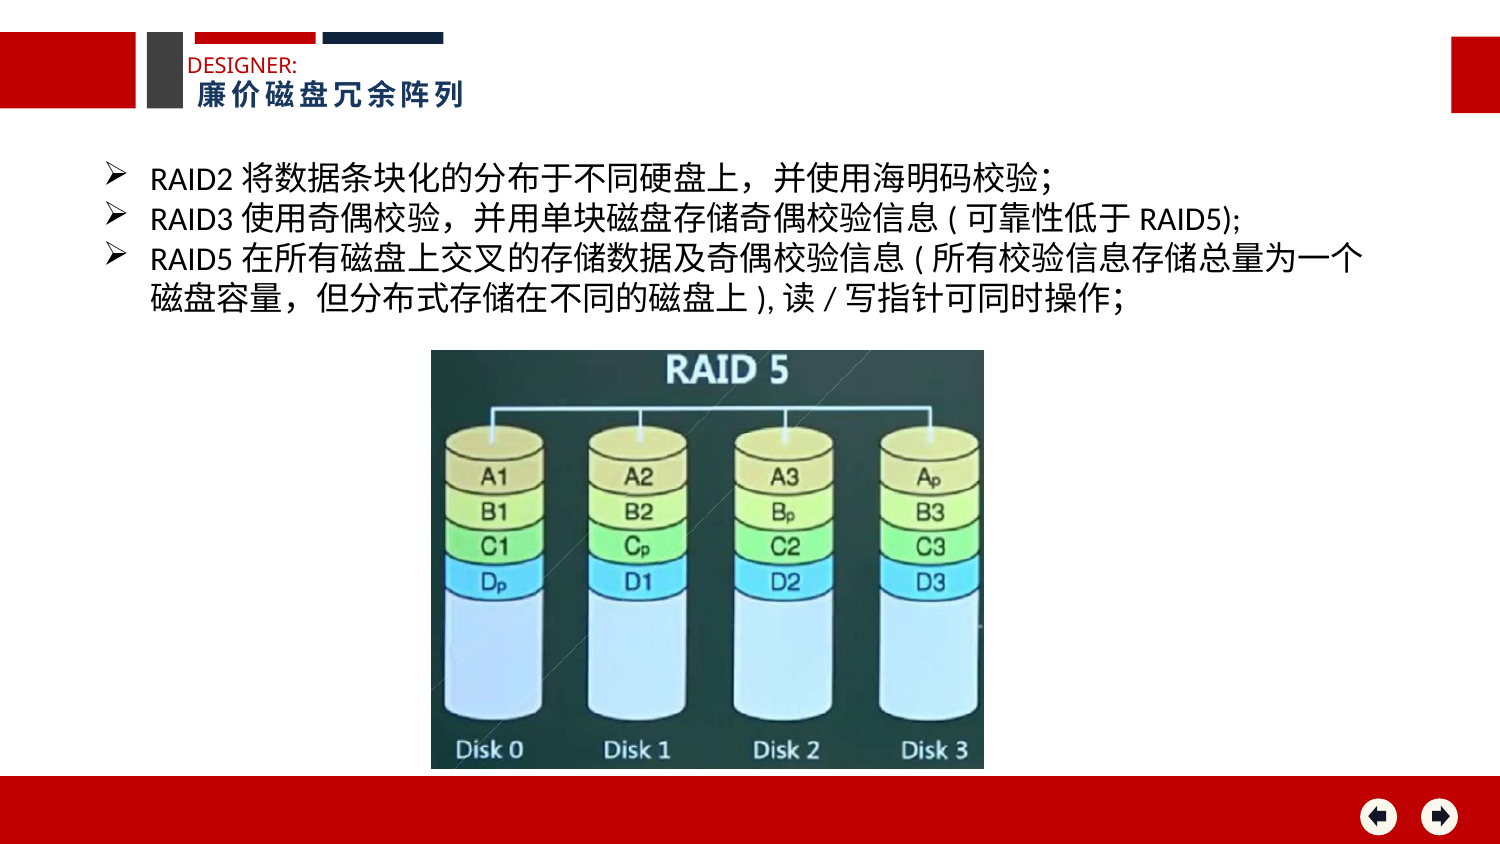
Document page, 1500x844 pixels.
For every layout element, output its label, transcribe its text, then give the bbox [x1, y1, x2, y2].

text_box RAID2将数据条块化的分布于不同硬盘上，并使用海明码校验； RAID3使用奇偶校验，并用单块磁盘存储奇偶校验信息(可靠性低于RAID5); RAID5在所有磁盘上交叉的存储数据及奇偶校验信息(所有校验信息存储总量为一个磁盘容量，但分布式存储在不同的磁盘上),读/写指针可同时操作； [88, 150, 1384, 325]
picture [430, 350, 985, 769]
text_box 廉价磁盘冗余阵列 [183, 69, 683, 119]
text_box DESIGNER: [172, 43, 313, 85]
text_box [194, 31, 444, 45]
